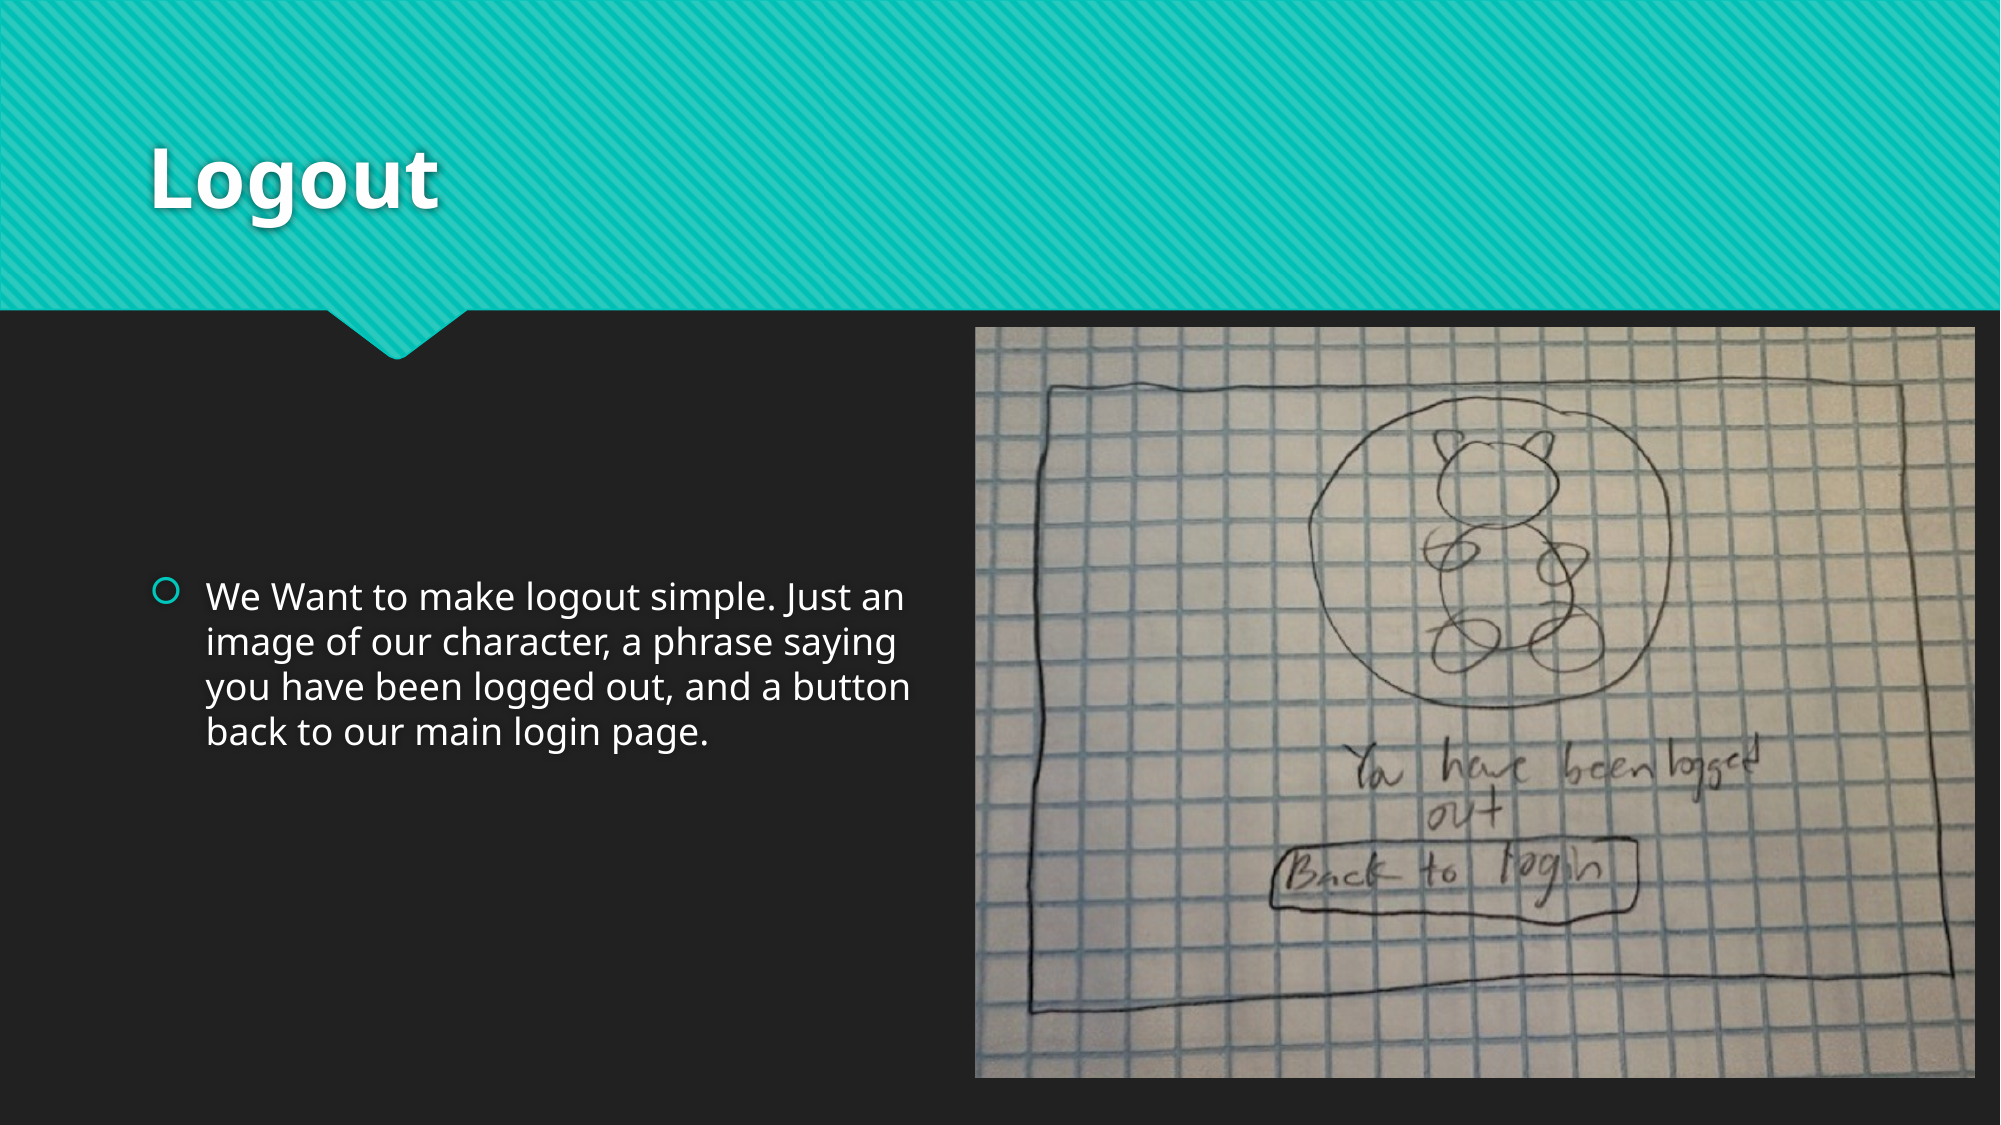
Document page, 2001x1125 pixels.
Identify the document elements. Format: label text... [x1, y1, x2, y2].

picture [976, 201, 1974, 1125]
title Logout [132, 73, 1868, 233]
list We Want to make logout simple. Just an image of our character, a phrase saying you have been logged out, and a button back to our main login page. [134, 364, 950, 962]
